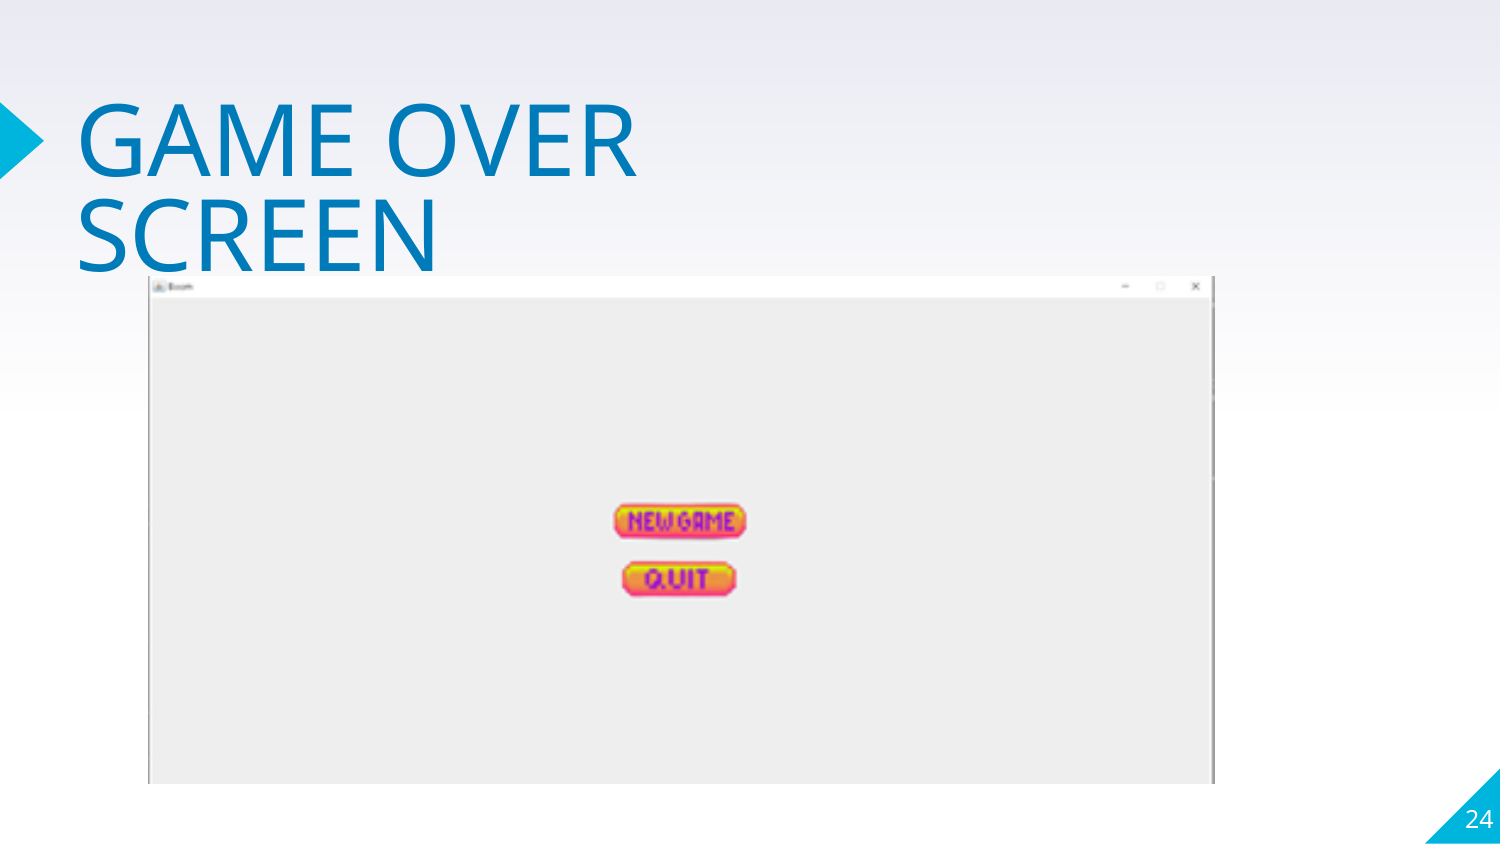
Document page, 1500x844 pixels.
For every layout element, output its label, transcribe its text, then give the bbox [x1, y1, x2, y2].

title GAME OVER SCREEN [75, 99, 1001, 277]
picture [148, 276, 1215, 784]
slide_number 24 [1418, 760, 1494, 838]
